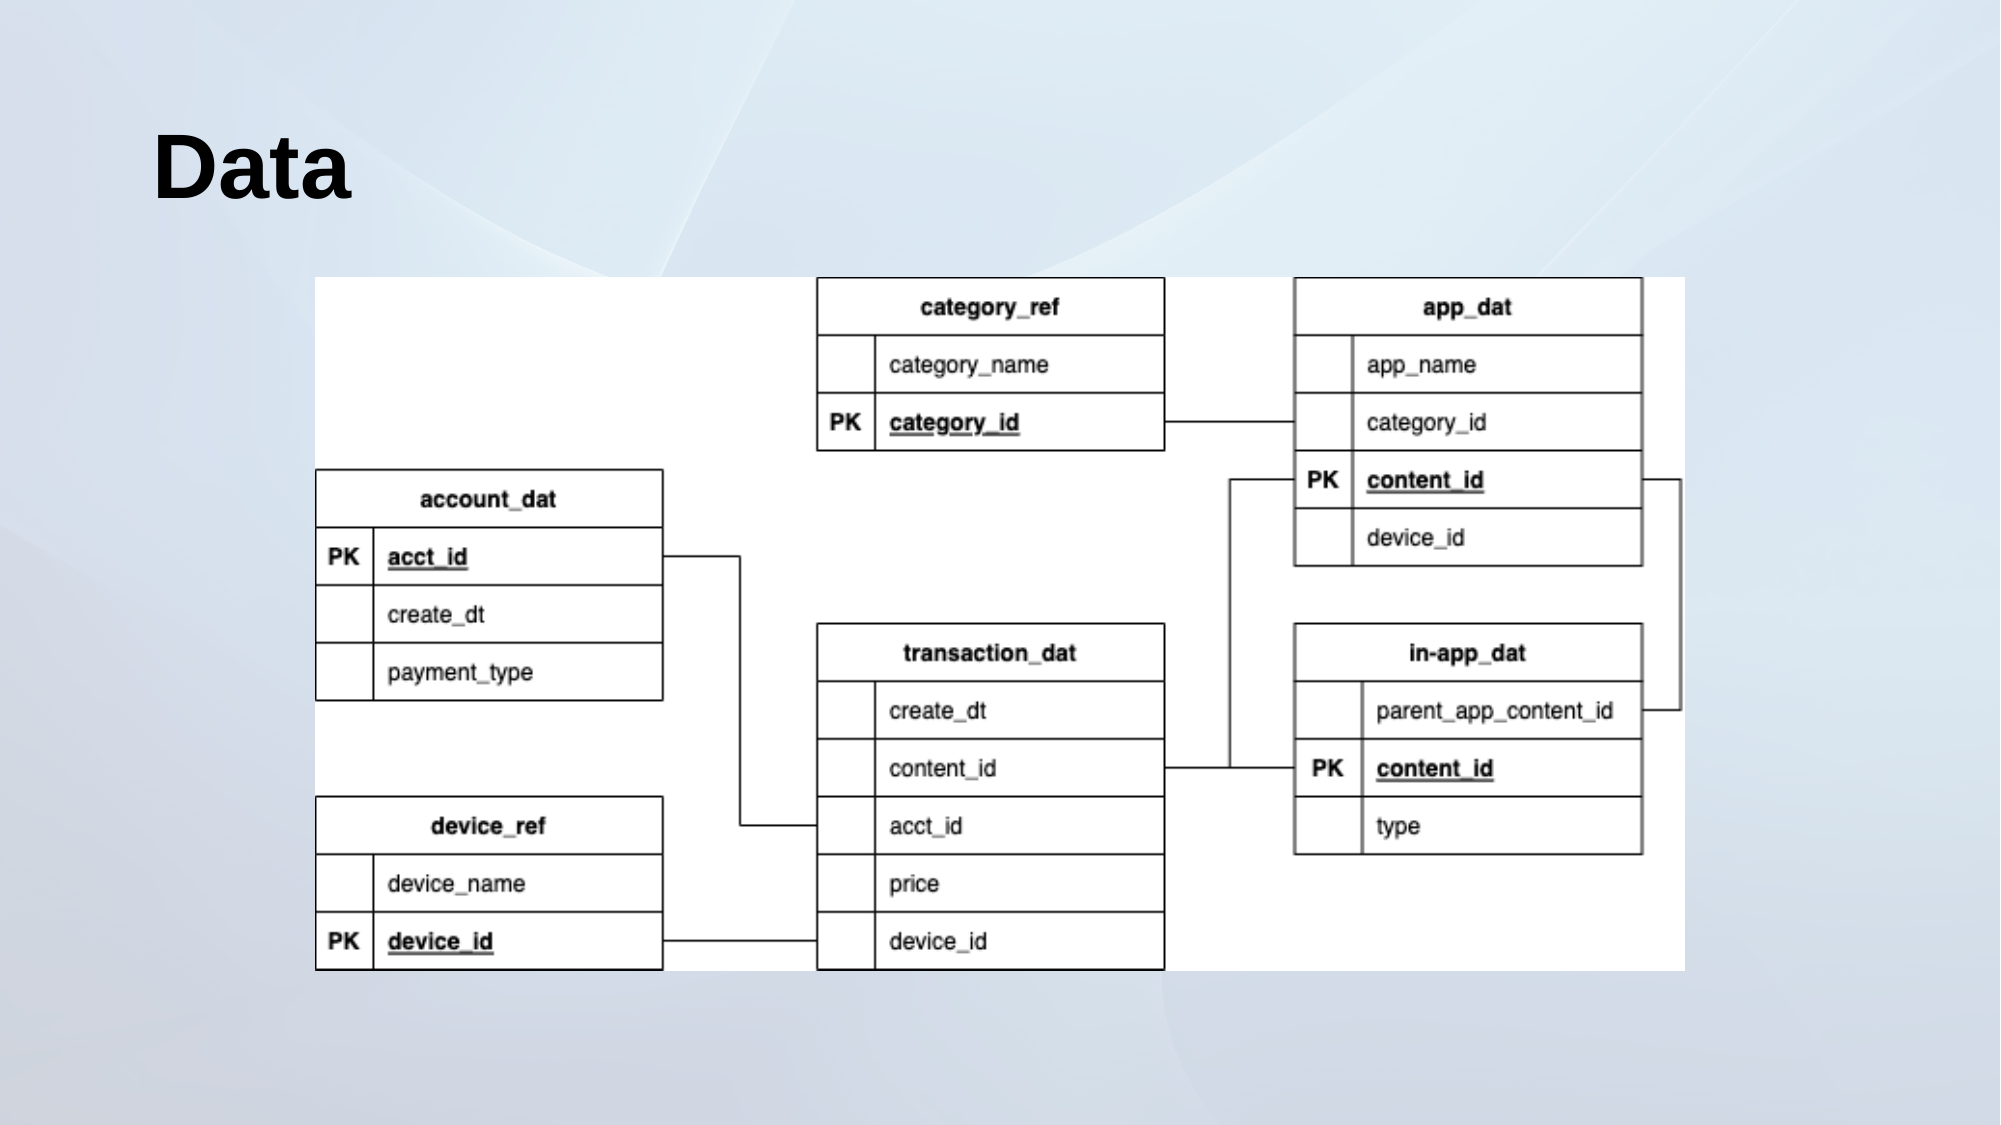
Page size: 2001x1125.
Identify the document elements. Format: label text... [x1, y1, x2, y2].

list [315, 277, 1685, 972]
title Data [137, 59, 1863, 278]
